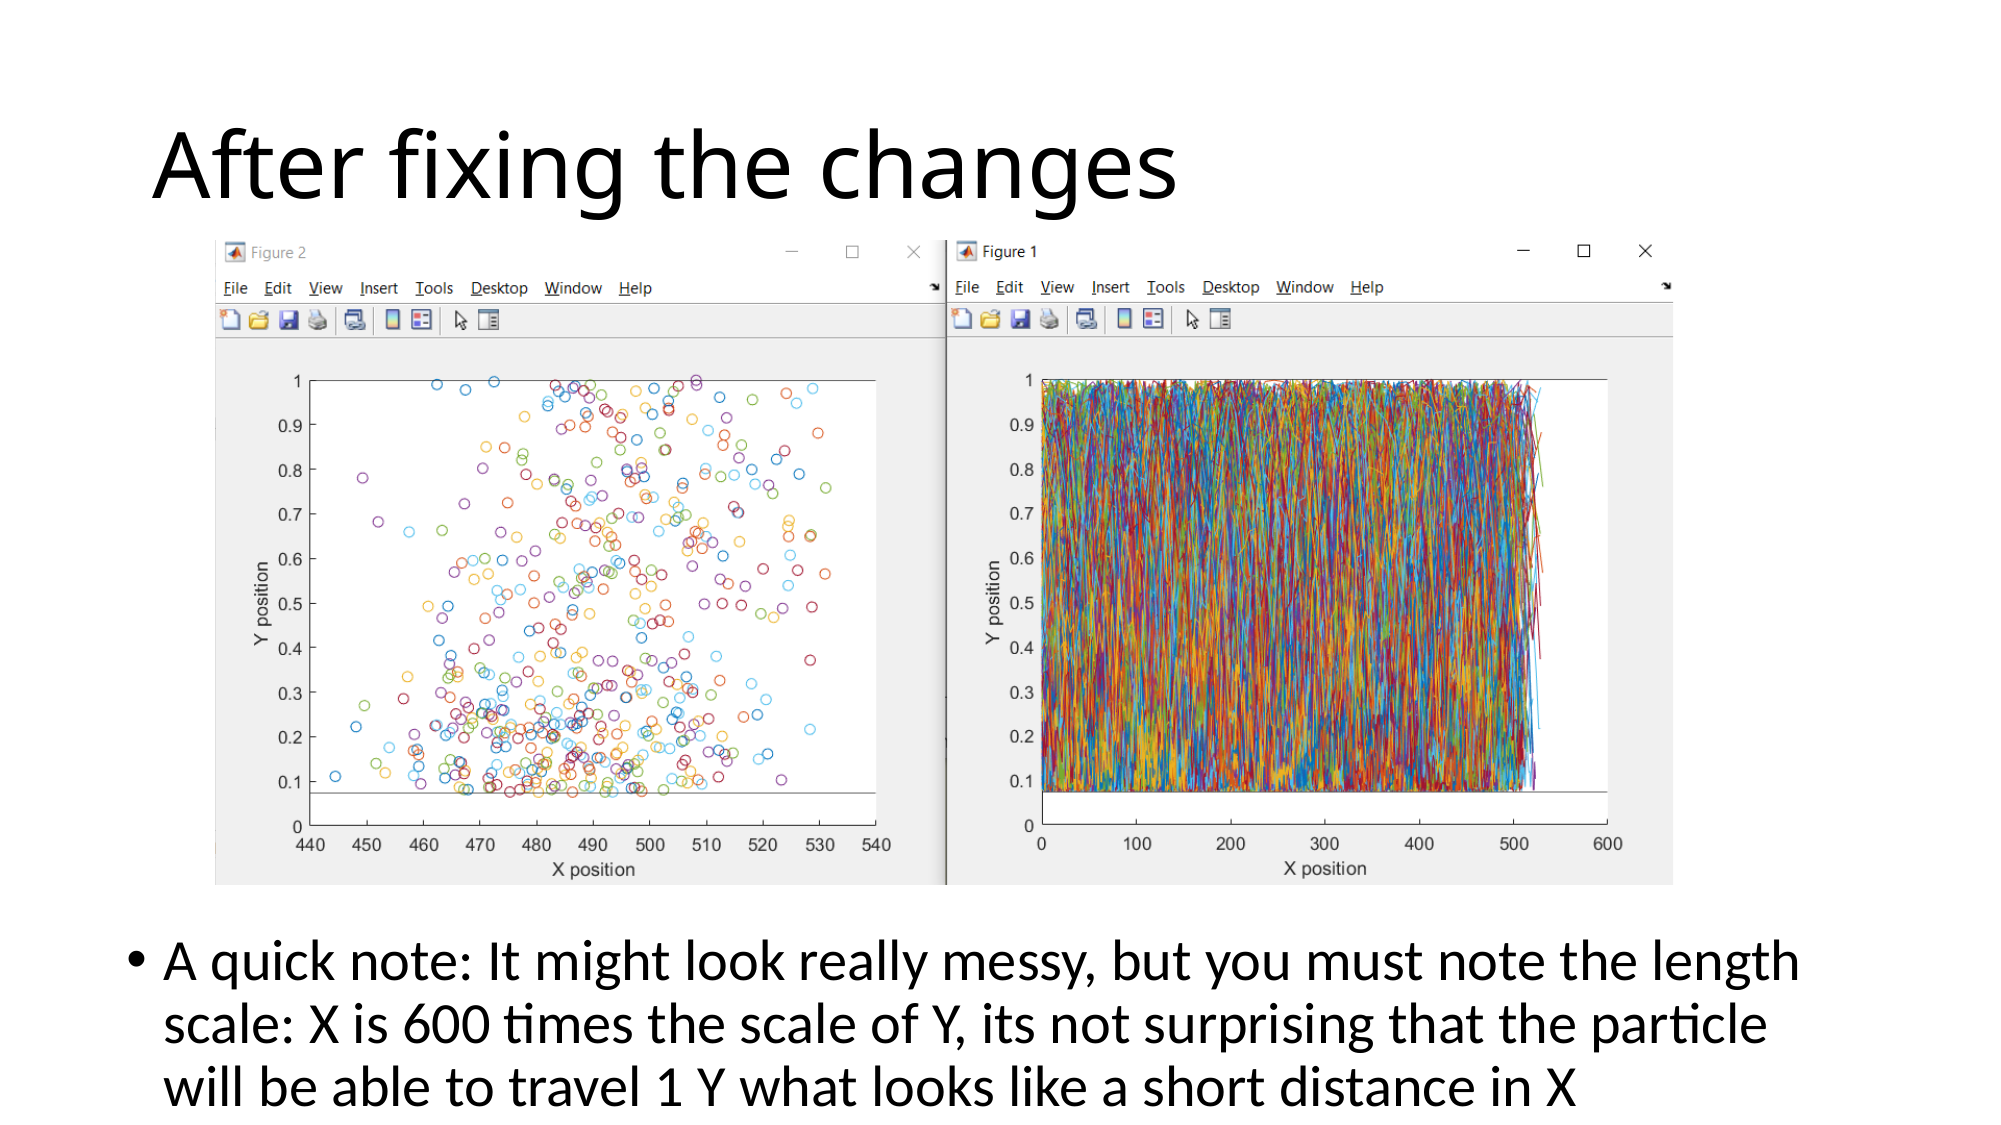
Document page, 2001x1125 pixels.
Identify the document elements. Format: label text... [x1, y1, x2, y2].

picture [215, 240, 1674, 885]
list A quick note: It might look really messy, but you must note the length scale: X is 600 times the scale of Y, its not surprising that the particle will be able to travel 1 Y what looks like a short distance in X [111, 923, 1837, 1125]
title After fixing the changes [137, 59, 1863, 278]
